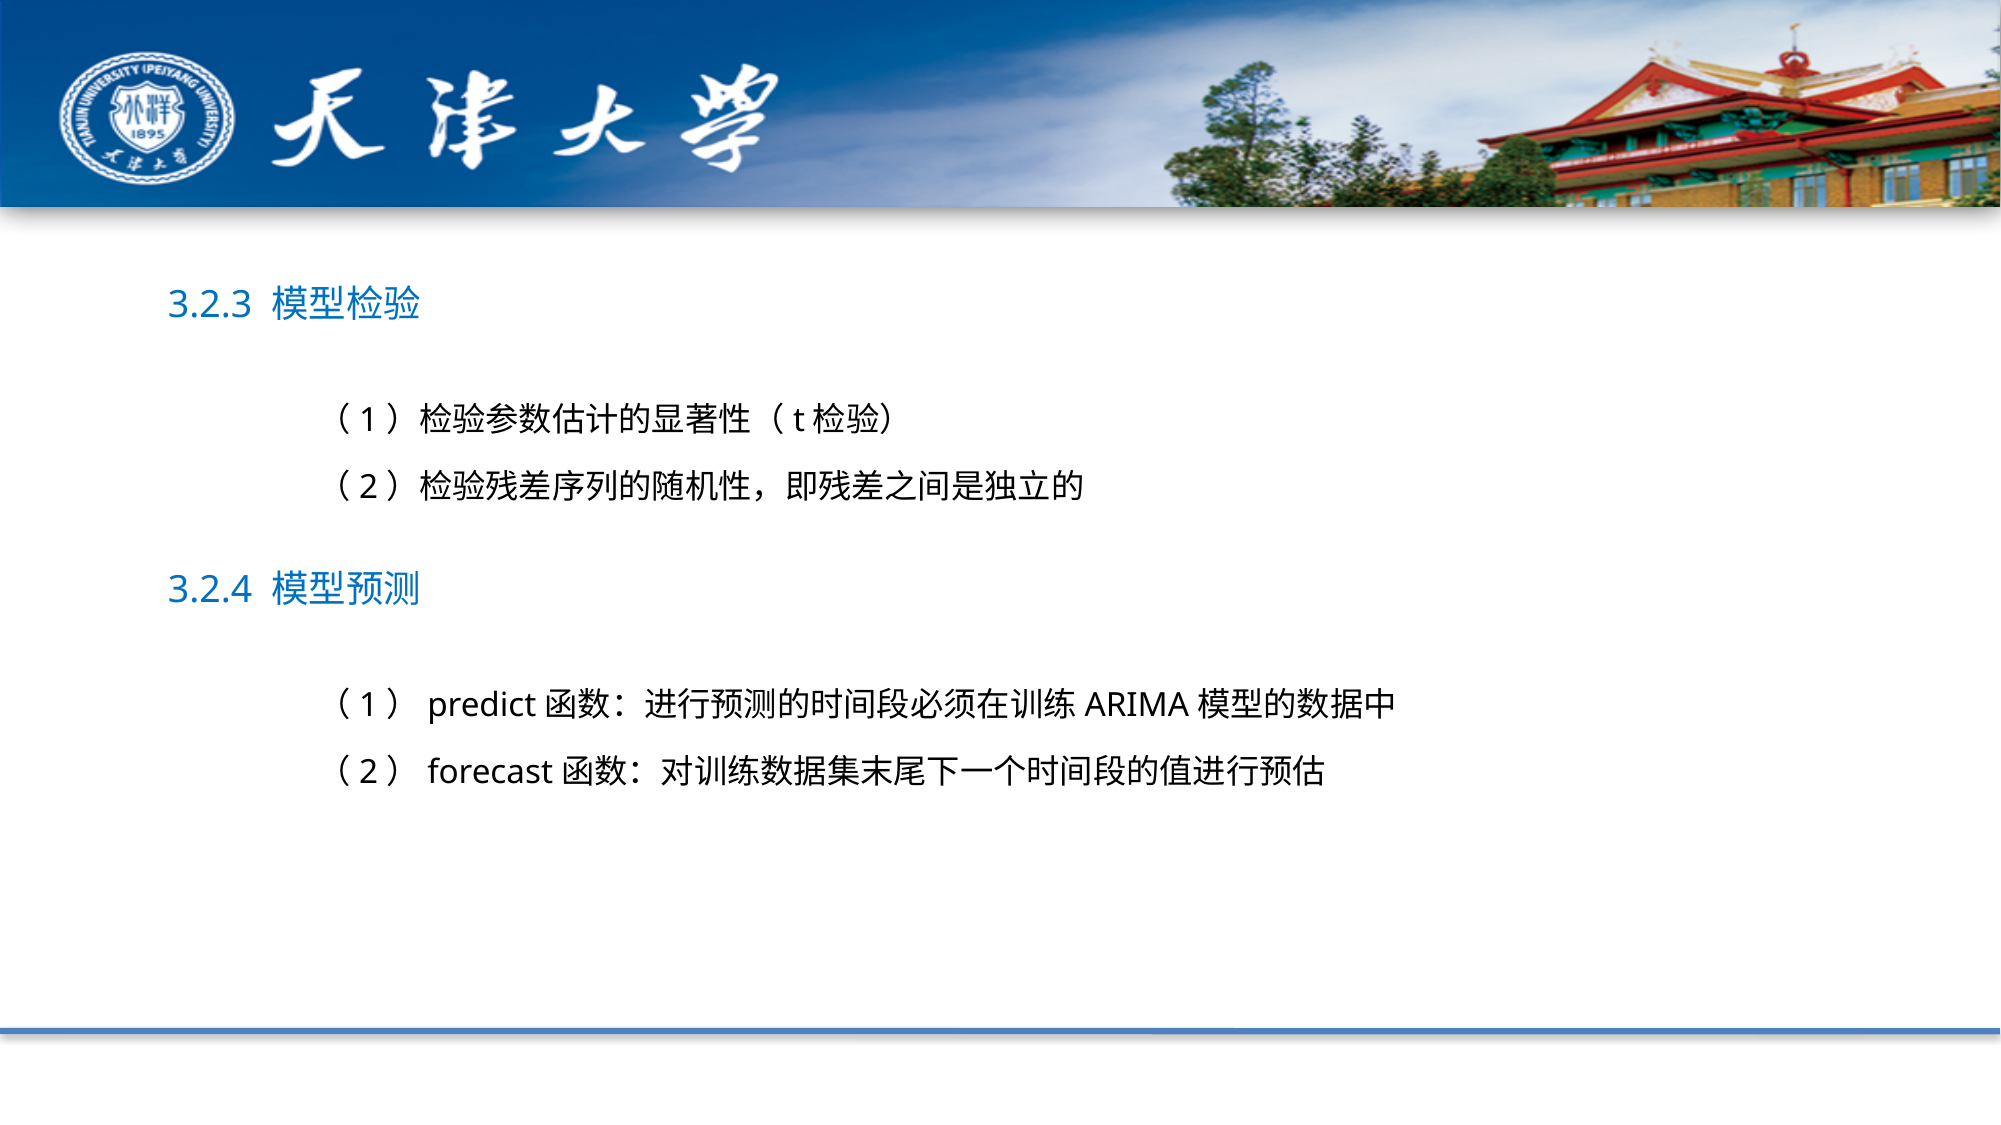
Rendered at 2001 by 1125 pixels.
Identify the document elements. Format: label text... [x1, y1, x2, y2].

picture [0, 0, 2000, 207]
list 3.2.3 模型检验 （1）检验参数估计的显著性（t检验） （2）检验残差序列的随机性，即残差之间是独立的 3.2.4 模型预测 （1）predict函数：进行预测的时间段必须在训练ARIMA模型的数据中 （2）forecast函数：对训练数据集末尾下一个时间段的值进行预估 [78, 230, 1898, 954]
